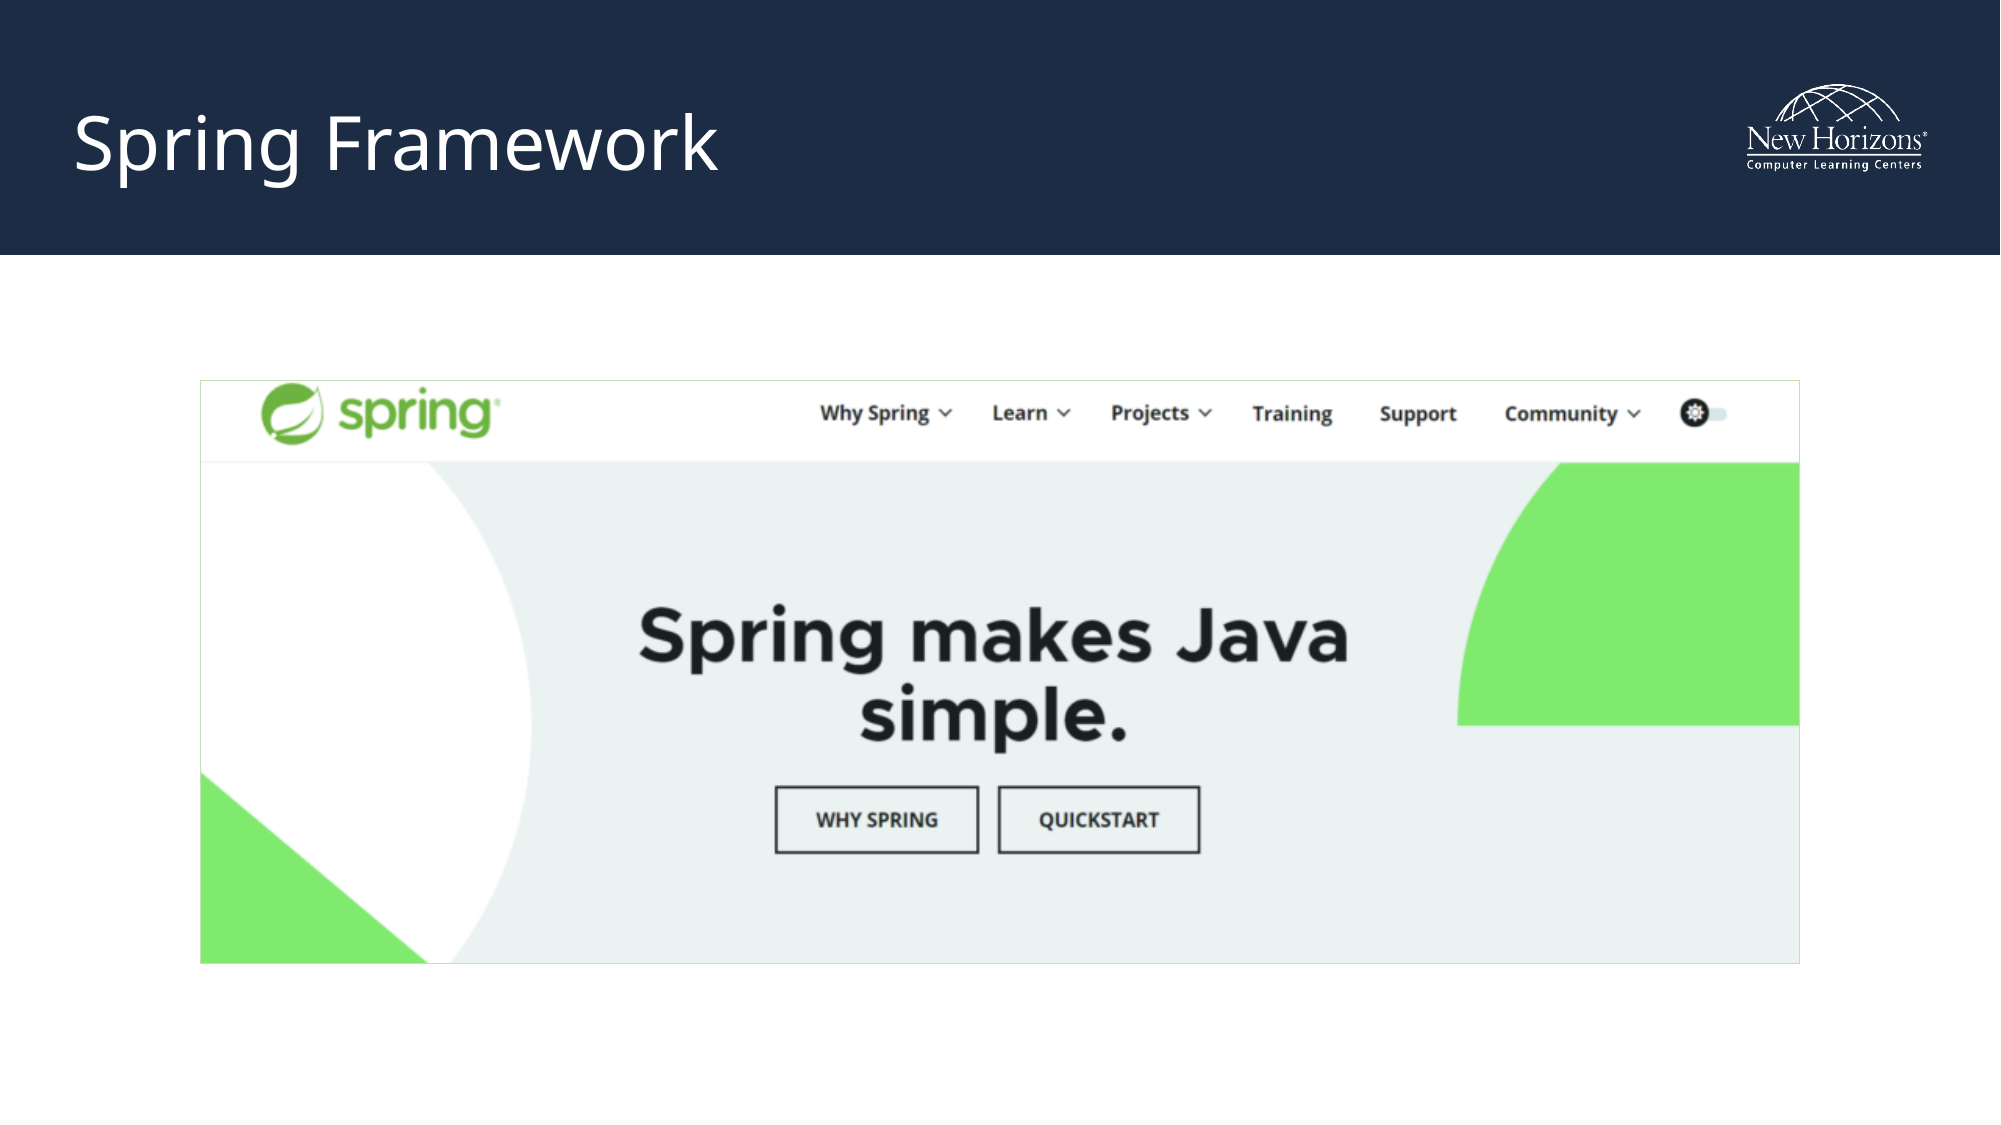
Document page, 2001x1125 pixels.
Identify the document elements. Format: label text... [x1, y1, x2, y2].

picture [1733, 61, 1941, 194]
text_box Spring Framework [59, 87, 1552, 193]
picture [199, 380, 1800, 964]
text_box [0, 0, 2000, 256]
